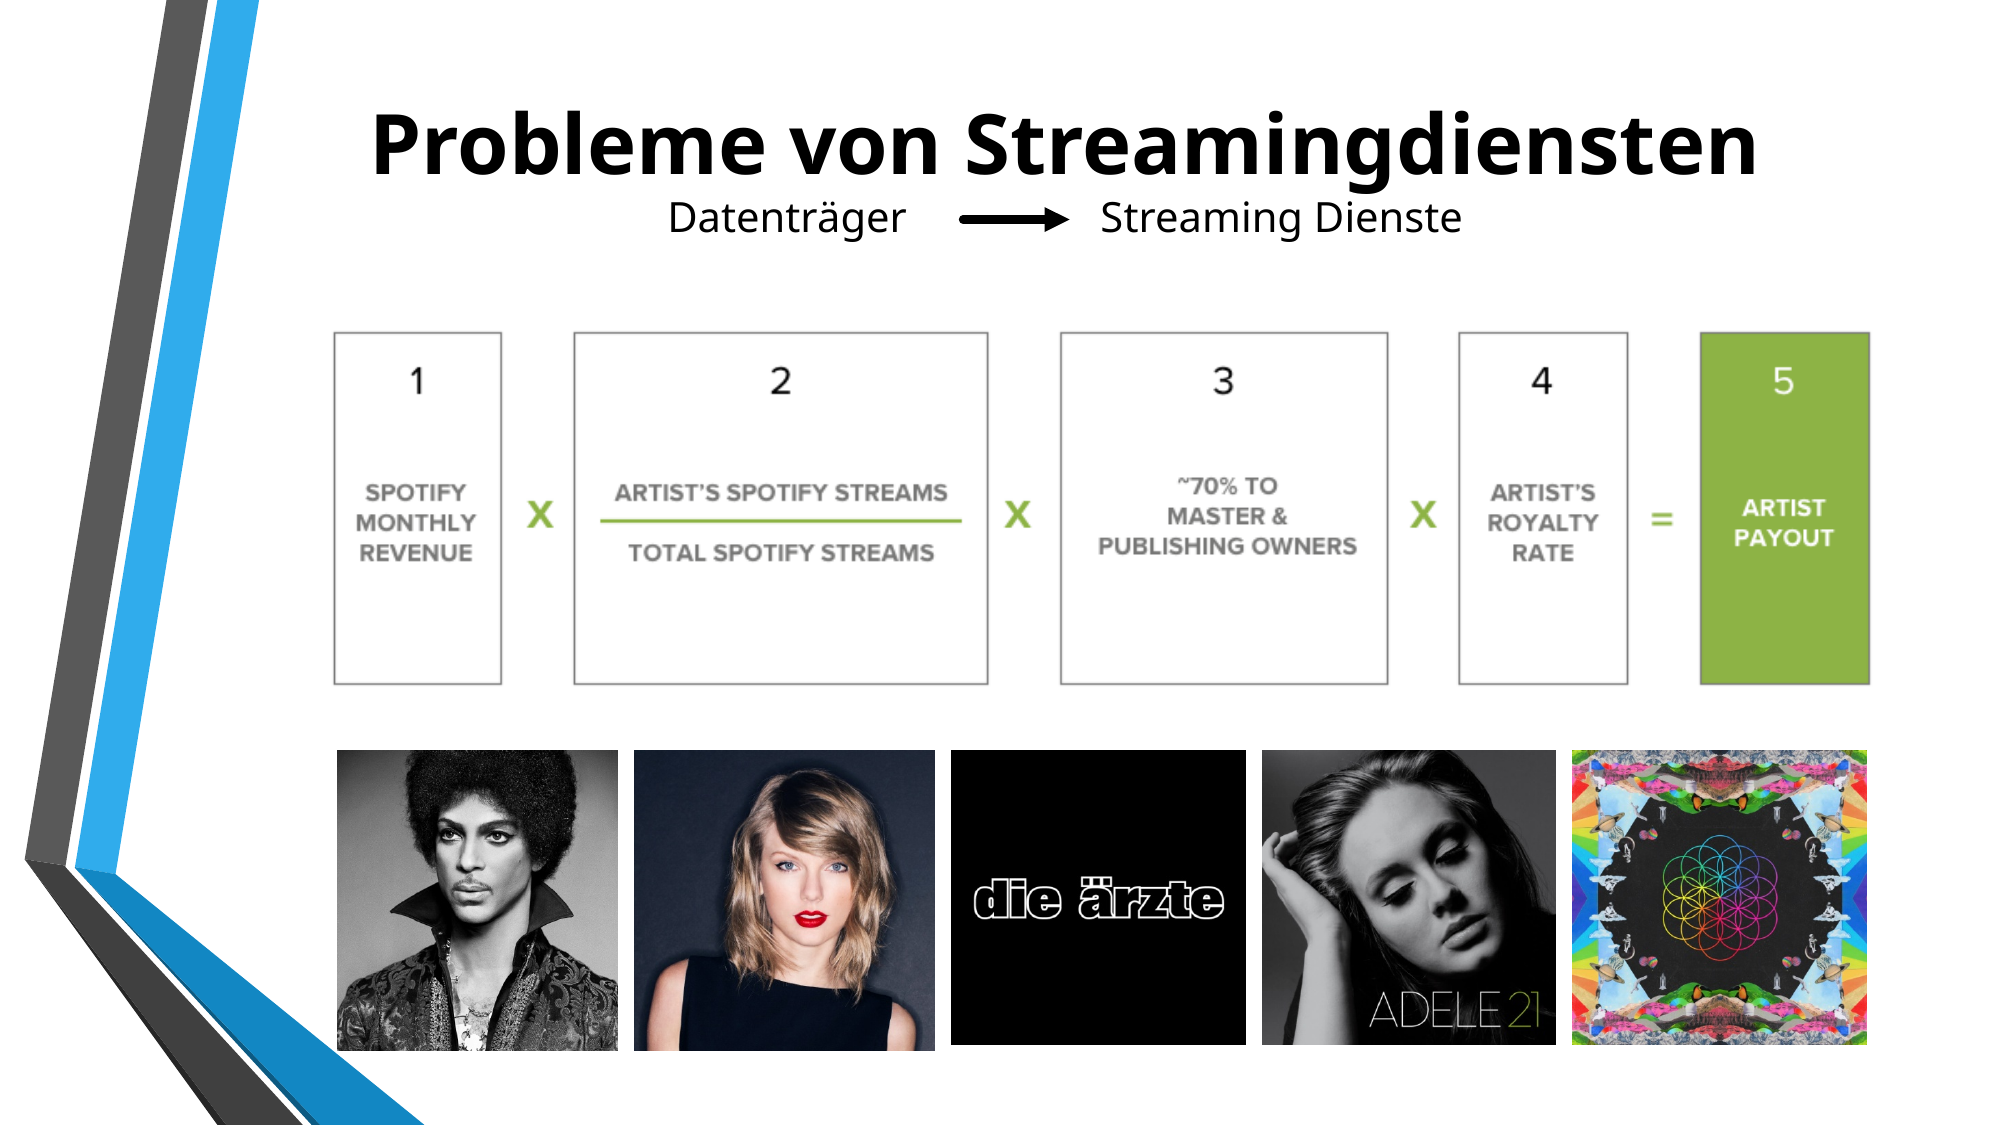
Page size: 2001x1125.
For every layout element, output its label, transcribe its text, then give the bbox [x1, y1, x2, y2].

picture [1572, 750, 1867, 1045]
picture [336, 750, 618, 1051]
title Probleme von Streamingdiensten Datenträger Streaming Dienste [243, 22, 1887, 310]
picture [313, 309, 1888, 717]
picture [951, 750, 1246, 1045]
picture [634, 750, 935, 1051]
picture [1261, 750, 1556, 1045]
